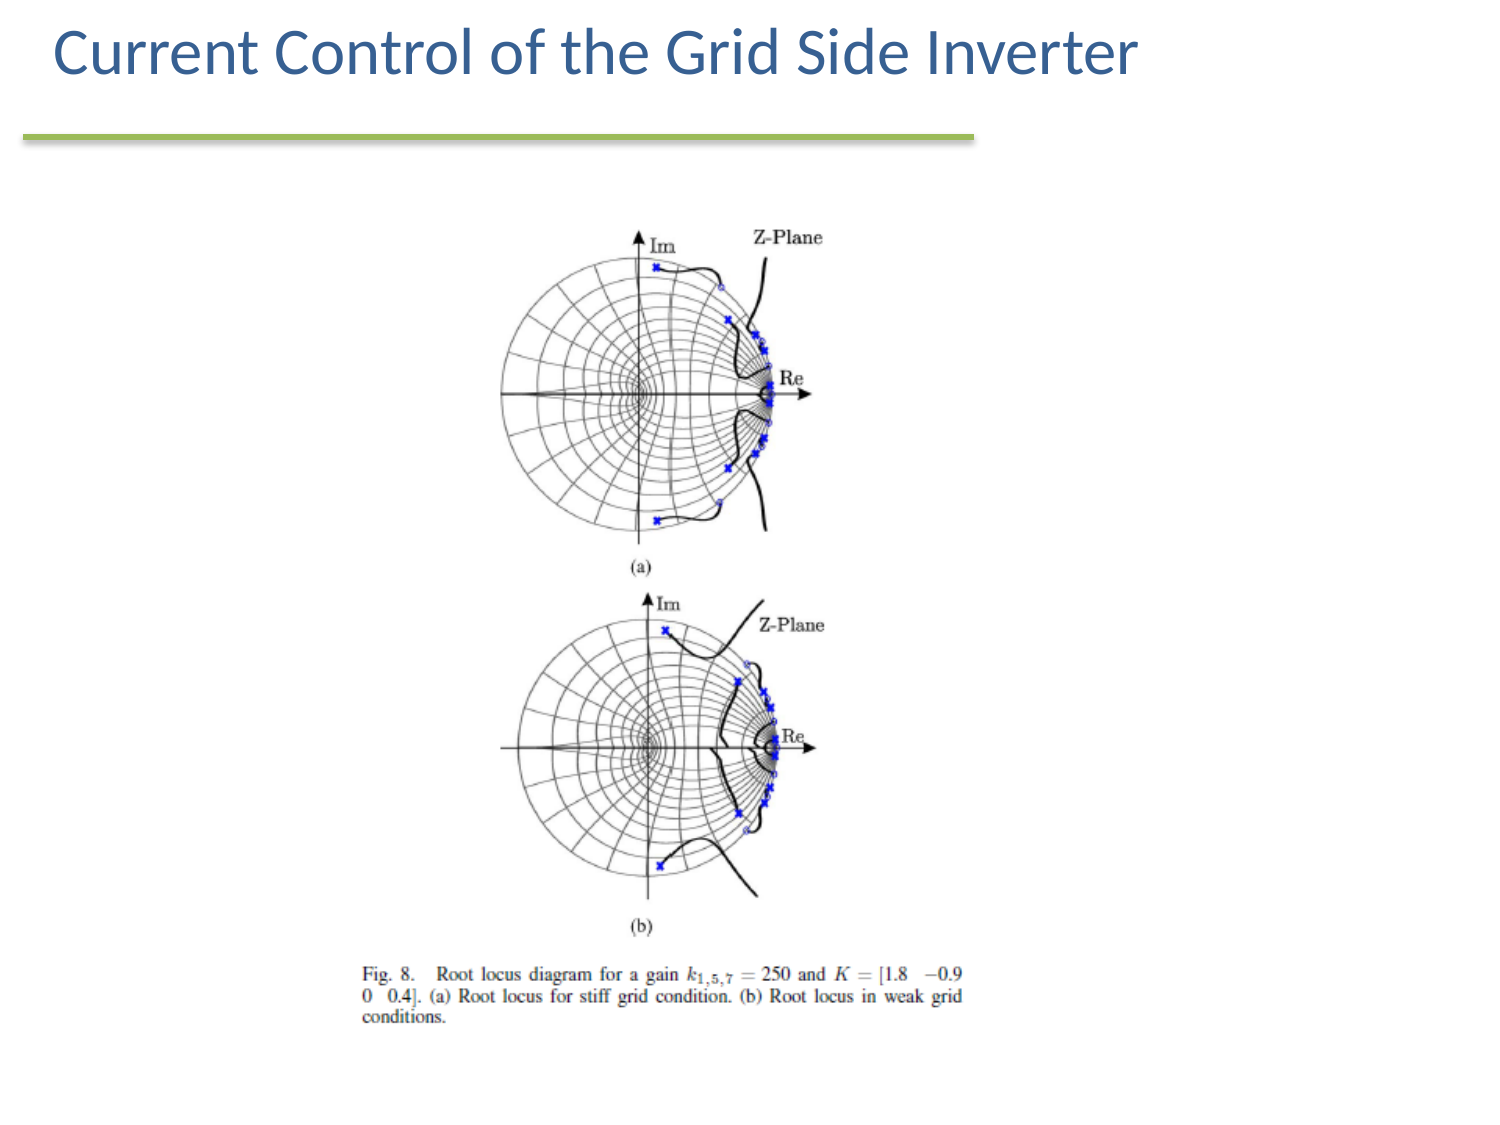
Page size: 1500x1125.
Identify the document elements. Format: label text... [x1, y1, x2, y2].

picture [359, 219, 991, 1057]
text_box Current Control of the Grid Side Inverter [0, 0, 1329, 188]
